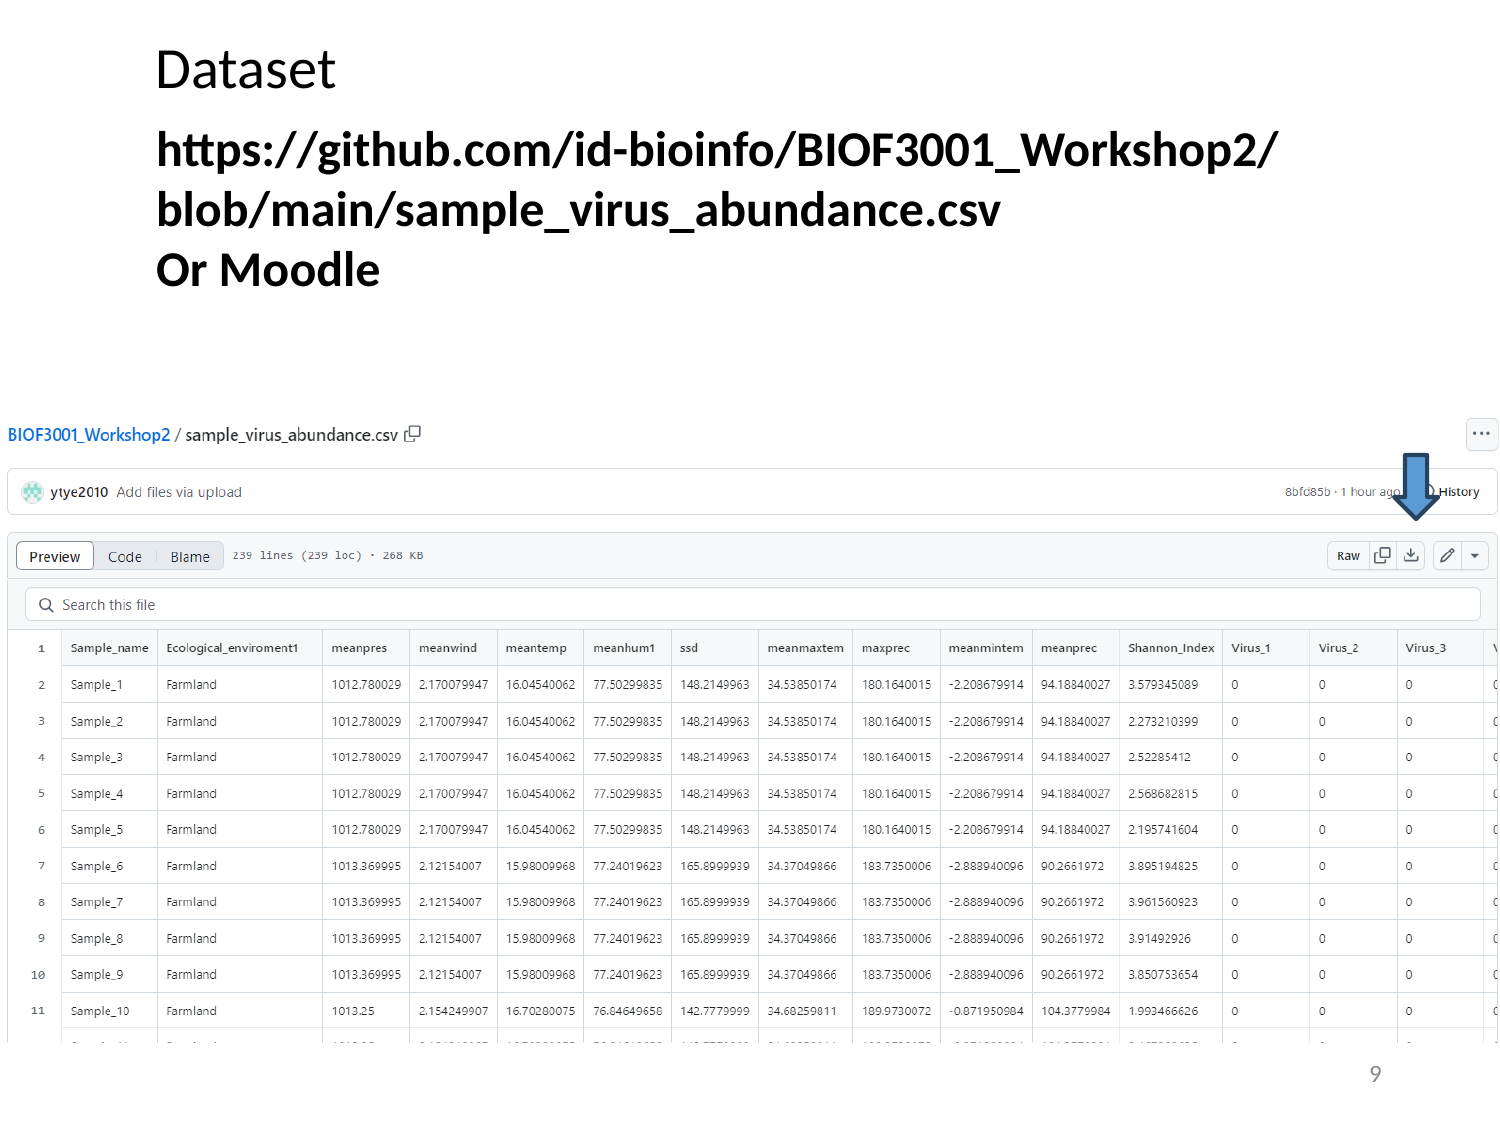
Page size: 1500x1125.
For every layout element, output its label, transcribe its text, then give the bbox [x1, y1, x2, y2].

picture [0, 409, 1499, 1043]
text_box https://github.com/id-bioinfo/BIOF3001_Workshop2/blob/main/sample_virus_abundance.csv Or Moodle [141, 108, 1356, 304]
slide_number 9 [1059, 1051, 1397, 1103]
text_box Dataset [141, 22, 442, 108]
